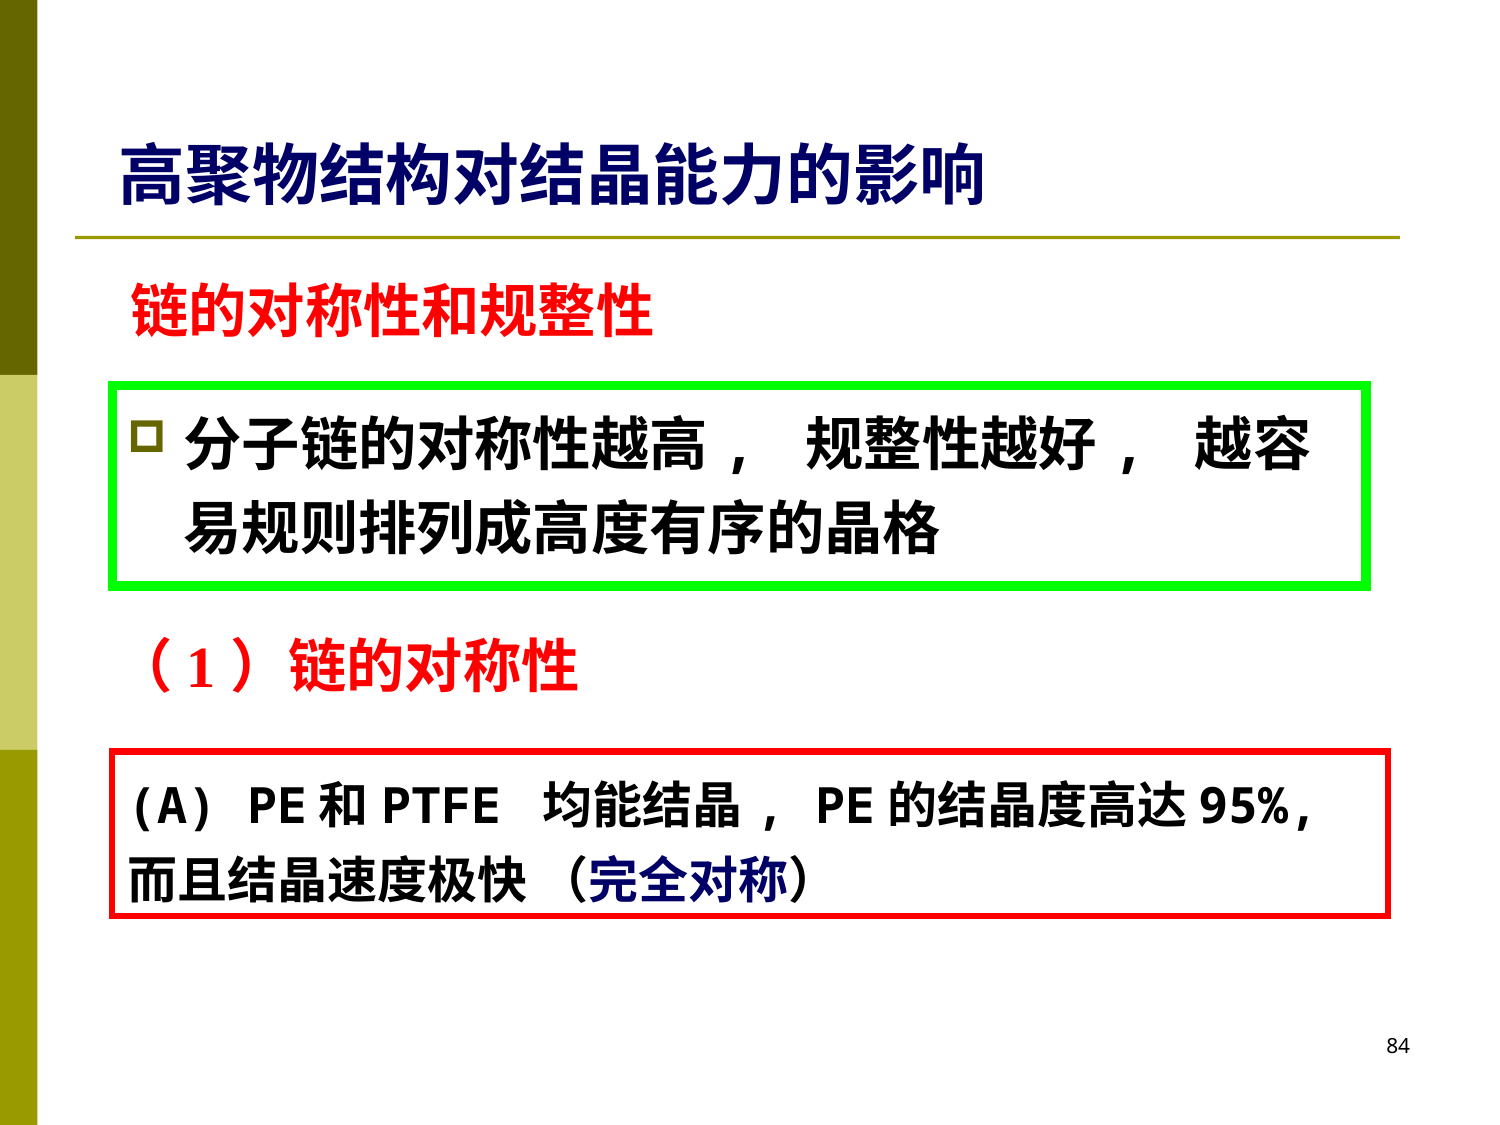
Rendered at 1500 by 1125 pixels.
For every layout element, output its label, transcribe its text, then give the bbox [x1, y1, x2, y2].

text_box 链的对称性和规整性 [115, 267, 670, 352]
text_box 高聚物结构对结晶能力的影响 [104, 125, 1002, 221]
slide_number 84 [1074, 1025, 1425, 1100]
text_box (A) PE和PTFE 均能结晶, PE的结晶度高达95%, 而且结晶速度极快 （完全对称） [112, 751, 1388, 917]
list 分子链的对称性越高, 规整性越好, 越容易规则排列成高度有序的晶格 [112, 385, 1367, 587]
text_box （1）链的对称性 [99, 621, 595, 707]
